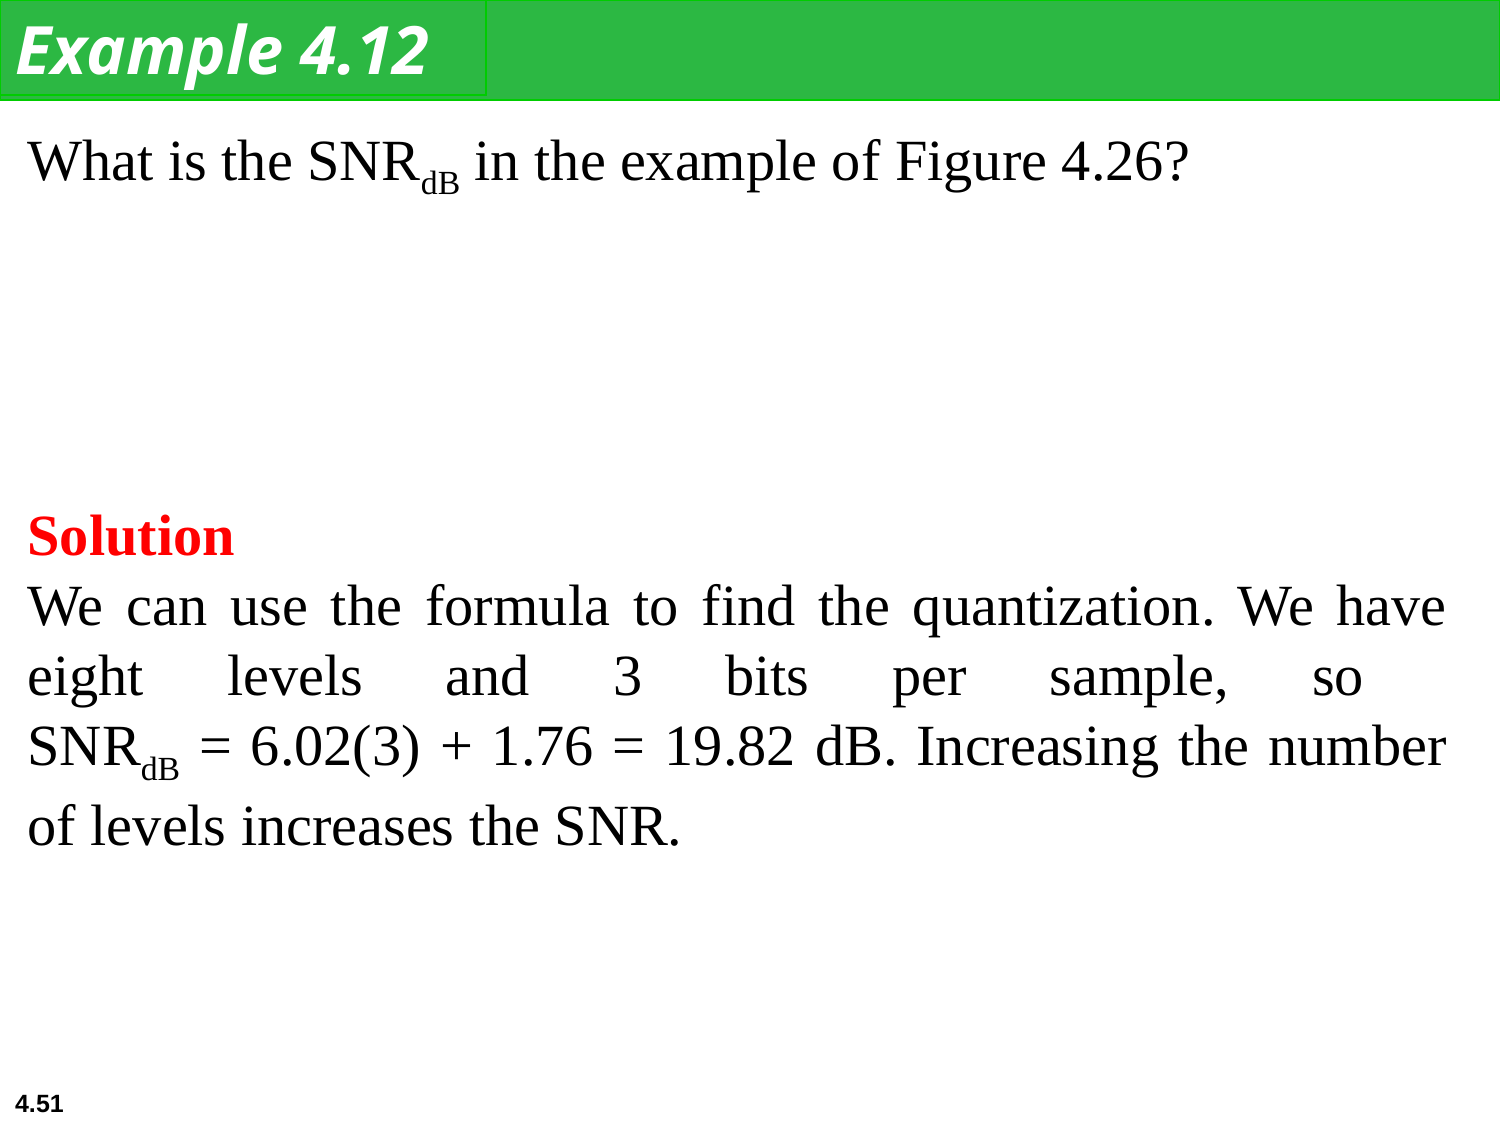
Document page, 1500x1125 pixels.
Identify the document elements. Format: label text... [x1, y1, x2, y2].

text_box Solution We can use the formula to find the quantization. We have eight levels and 3 bits per sample, so SNRdB = 6.02(3) + 1.76 = 19.82 dB. Increasing the number of levels increases the SNR. [12, 489, 1463, 865]
text_box What is the SNRdB in the example of Figure 4.26? [12, 114, 1463, 209]
text_box 4.‹#› [0, 1049, 313, 1125]
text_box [0, 0, 1500, 101]
